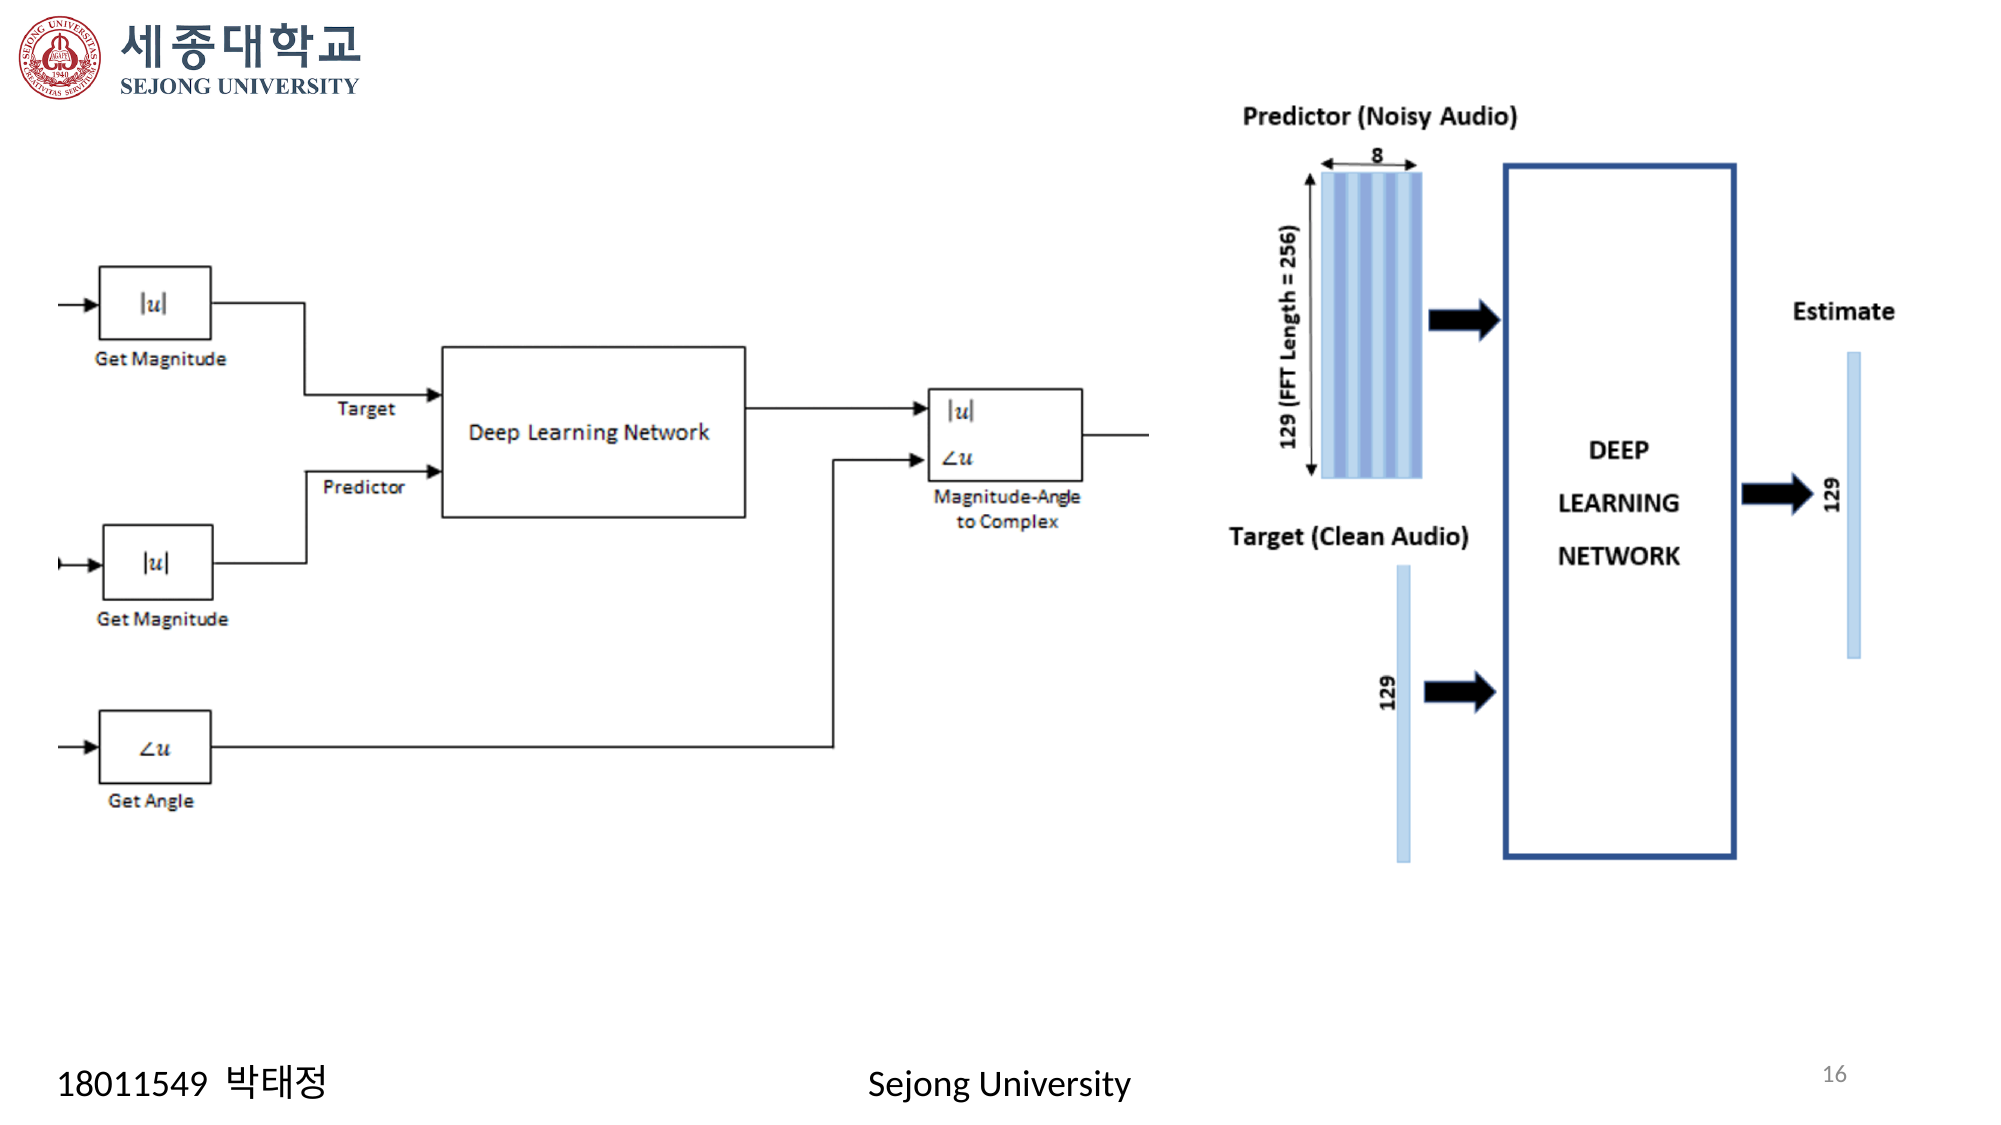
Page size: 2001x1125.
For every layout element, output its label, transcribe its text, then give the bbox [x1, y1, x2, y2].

picture [0, 0, 381, 114]
picture [58, 230, 1149, 850]
picture [1197, 96, 1942, 888]
text_box 18011549 박태정 [41, 1051, 344, 1112]
text_box Sejong University [853, 1051, 1147, 1125]
slide_number 16 [1412, 1042, 1863, 1103]
